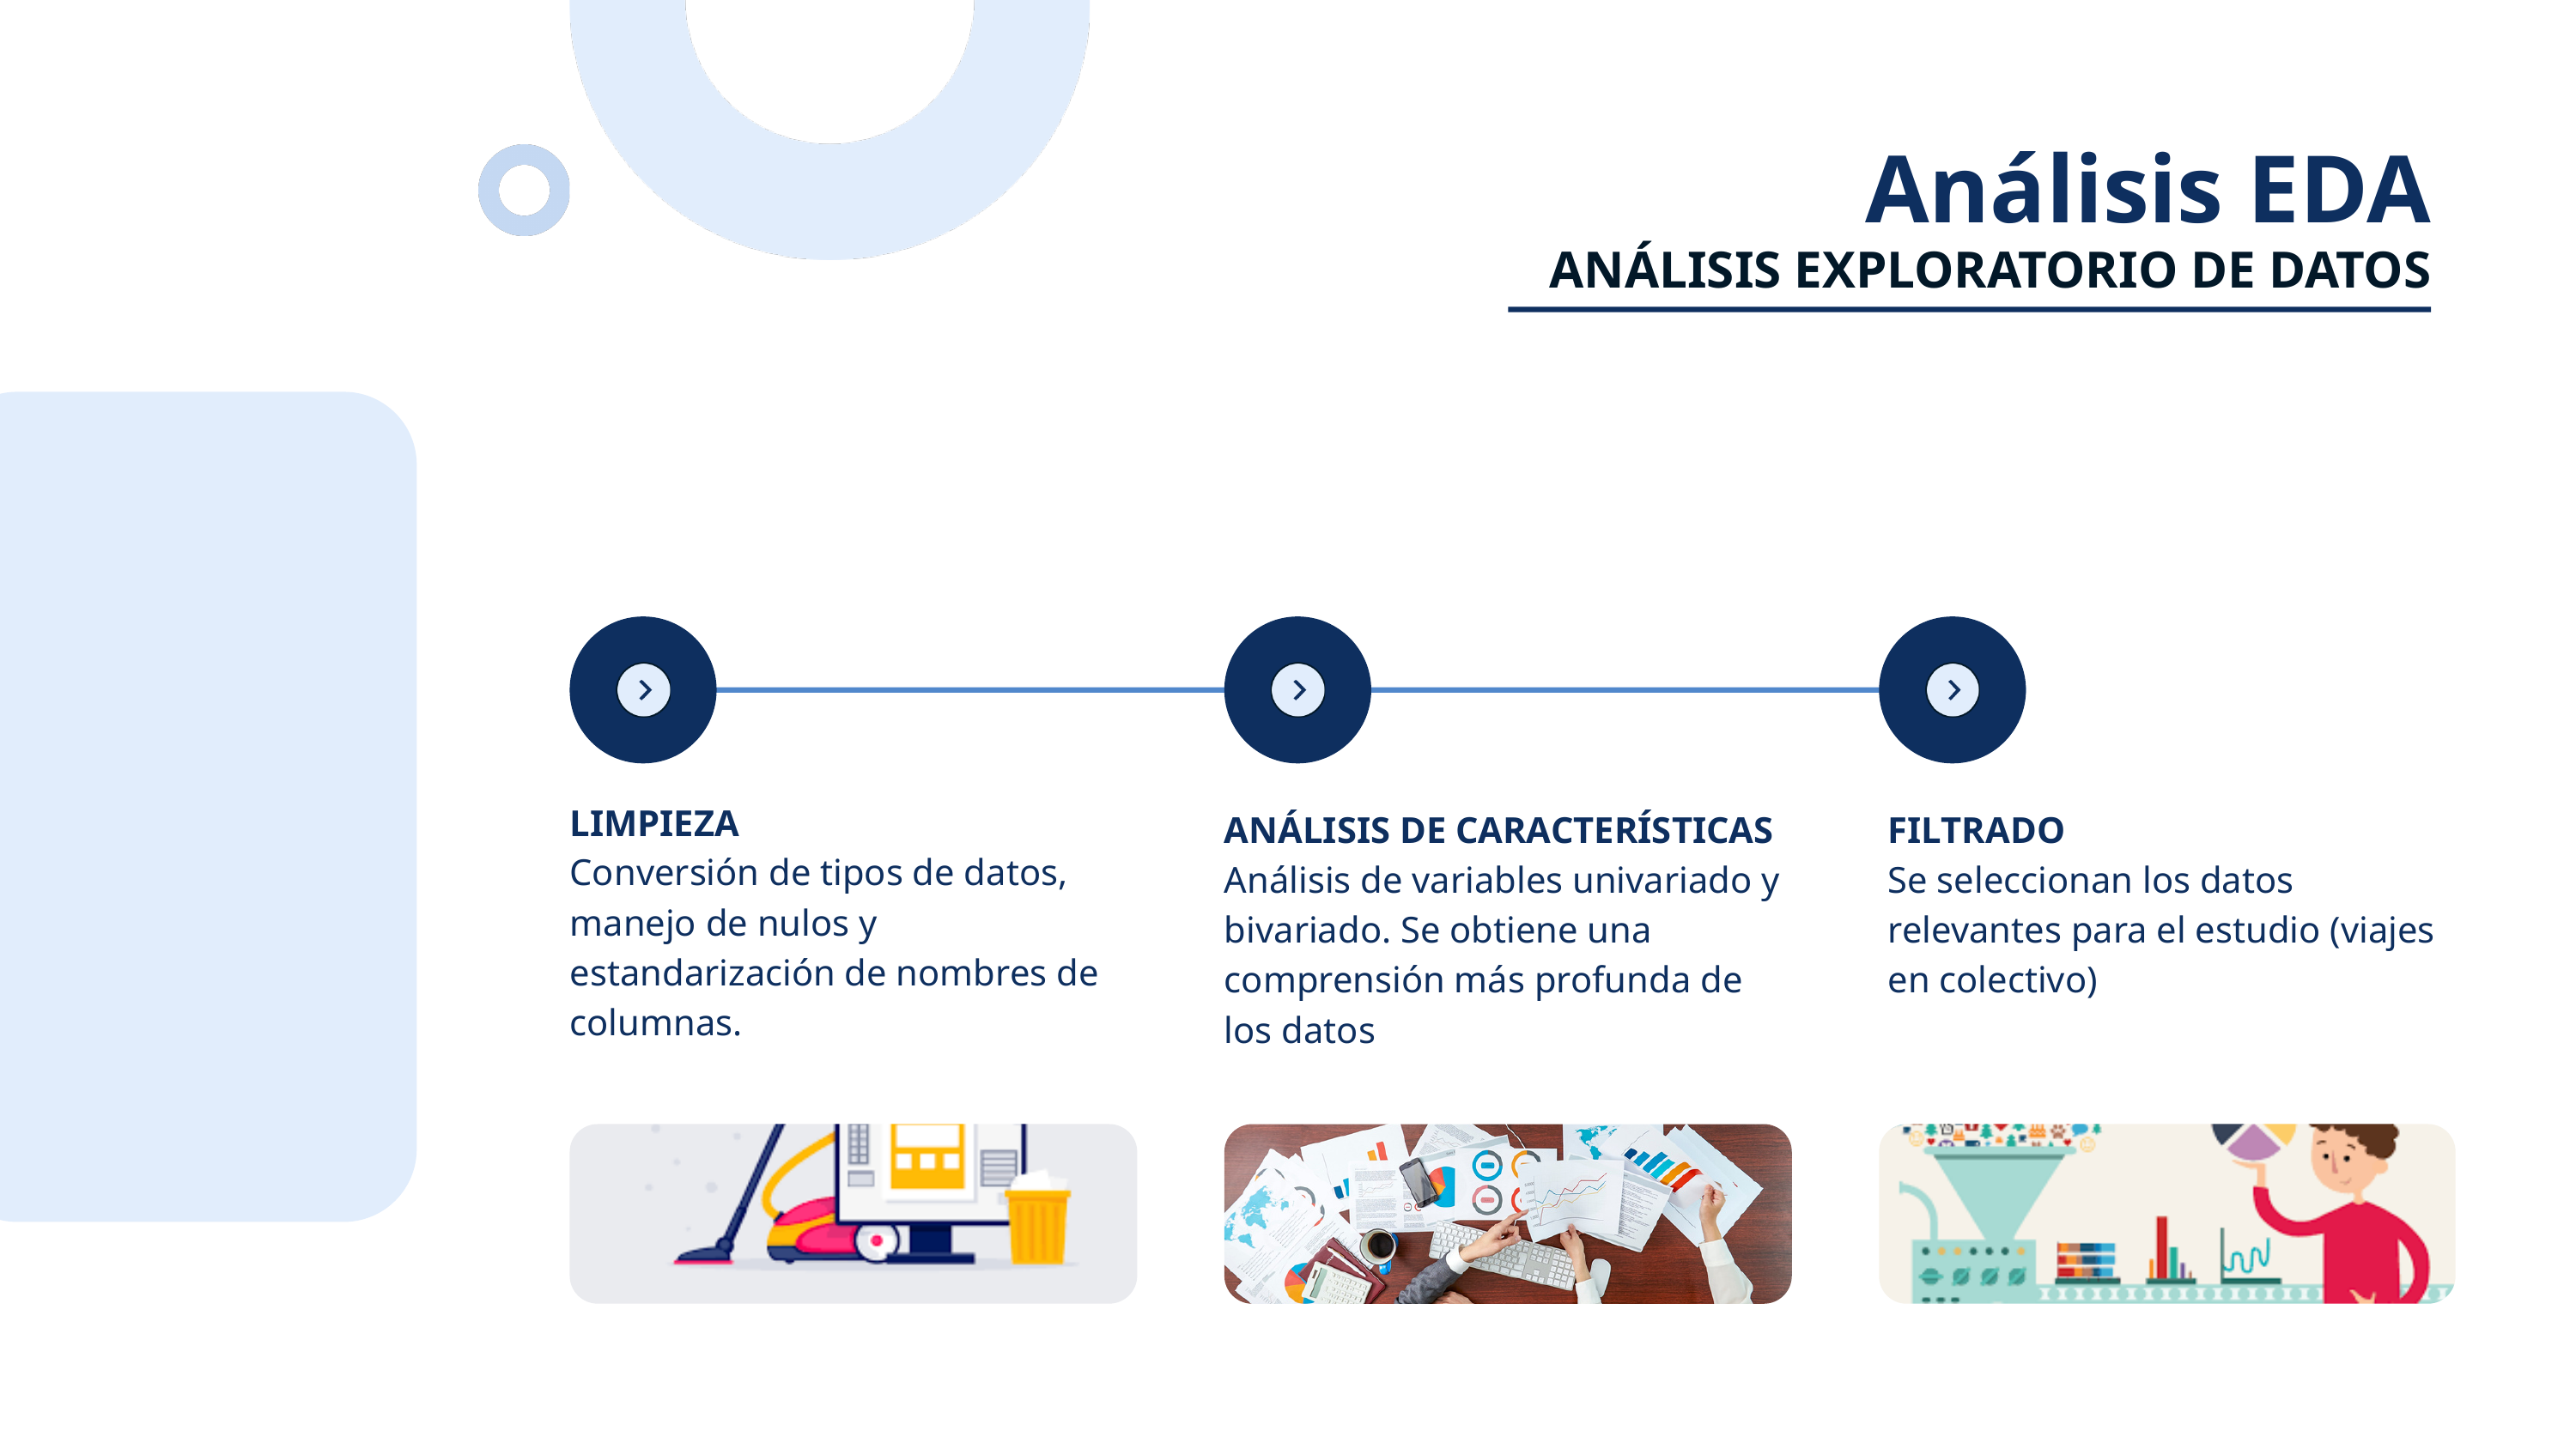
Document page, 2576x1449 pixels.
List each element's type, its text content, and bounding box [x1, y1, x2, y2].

text_box FILTRADO [1887, 800, 2456, 849]
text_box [1879, 615, 2026, 764]
text_box LIMPIEZA [569, 793, 1138, 842]
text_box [1224, 615, 1372, 764]
text_box Se seleccionan los datos relevantes para el estudio (viajes en colectivo) [1887, 849, 2456, 1000]
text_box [1224, 1124, 1792, 1304]
text_box [478, 144, 570, 237]
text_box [0, 391, 417, 1222]
text_box ANÁLISIS DE CARACTERÍSTICAS [1224, 800, 1792, 849]
text_box ANÁLISIS EXPLORATORIO DE DATOS [1500, 227, 2432, 299]
text_box Análisis EDA [1345, 123, 2432, 242]
text_box [569, 0, 1091, 260]
text_box Conversión de tipos de datos, manejo de nulos y estandarización de nombres de columnas. [569, 842, 1138, 1044]
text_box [1879, 1124, 2456, 1304]
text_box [569, 615, 717, 764]
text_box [569, 1124, 1138, 1304]
text_box Análisis de variables univariado y bivariado. Se obtiene una comprensión más profunda de los datos [1224, 849, 1792, 1051]
